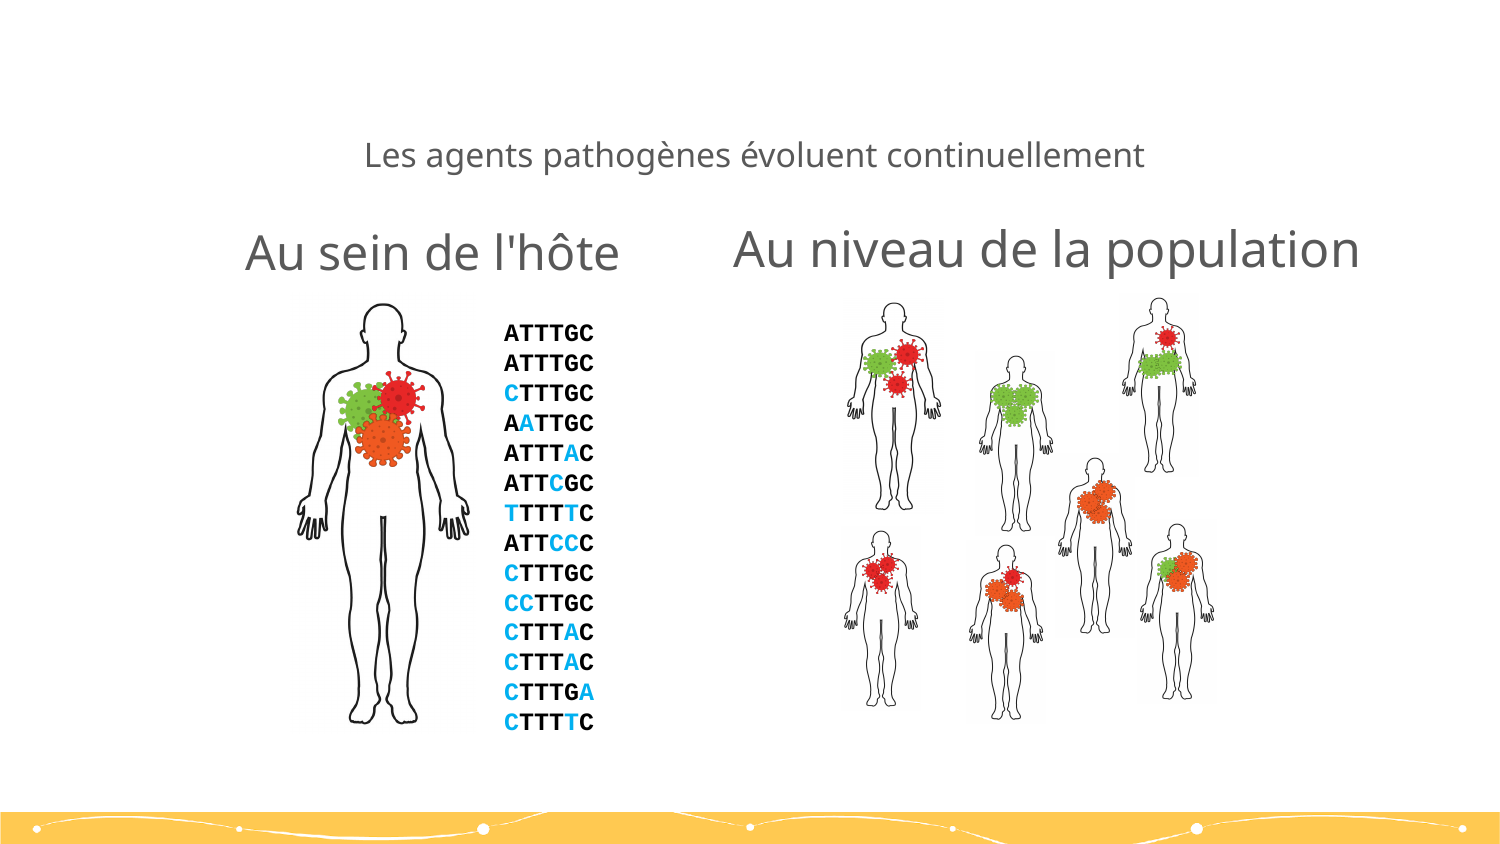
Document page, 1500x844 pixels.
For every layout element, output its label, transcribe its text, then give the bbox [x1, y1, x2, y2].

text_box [227, 212, 1449, 747]
picture [0, 812, 1500, 844]
title Les agents pathogènes évoluent continuellement [48, 23, 1461, 181]
